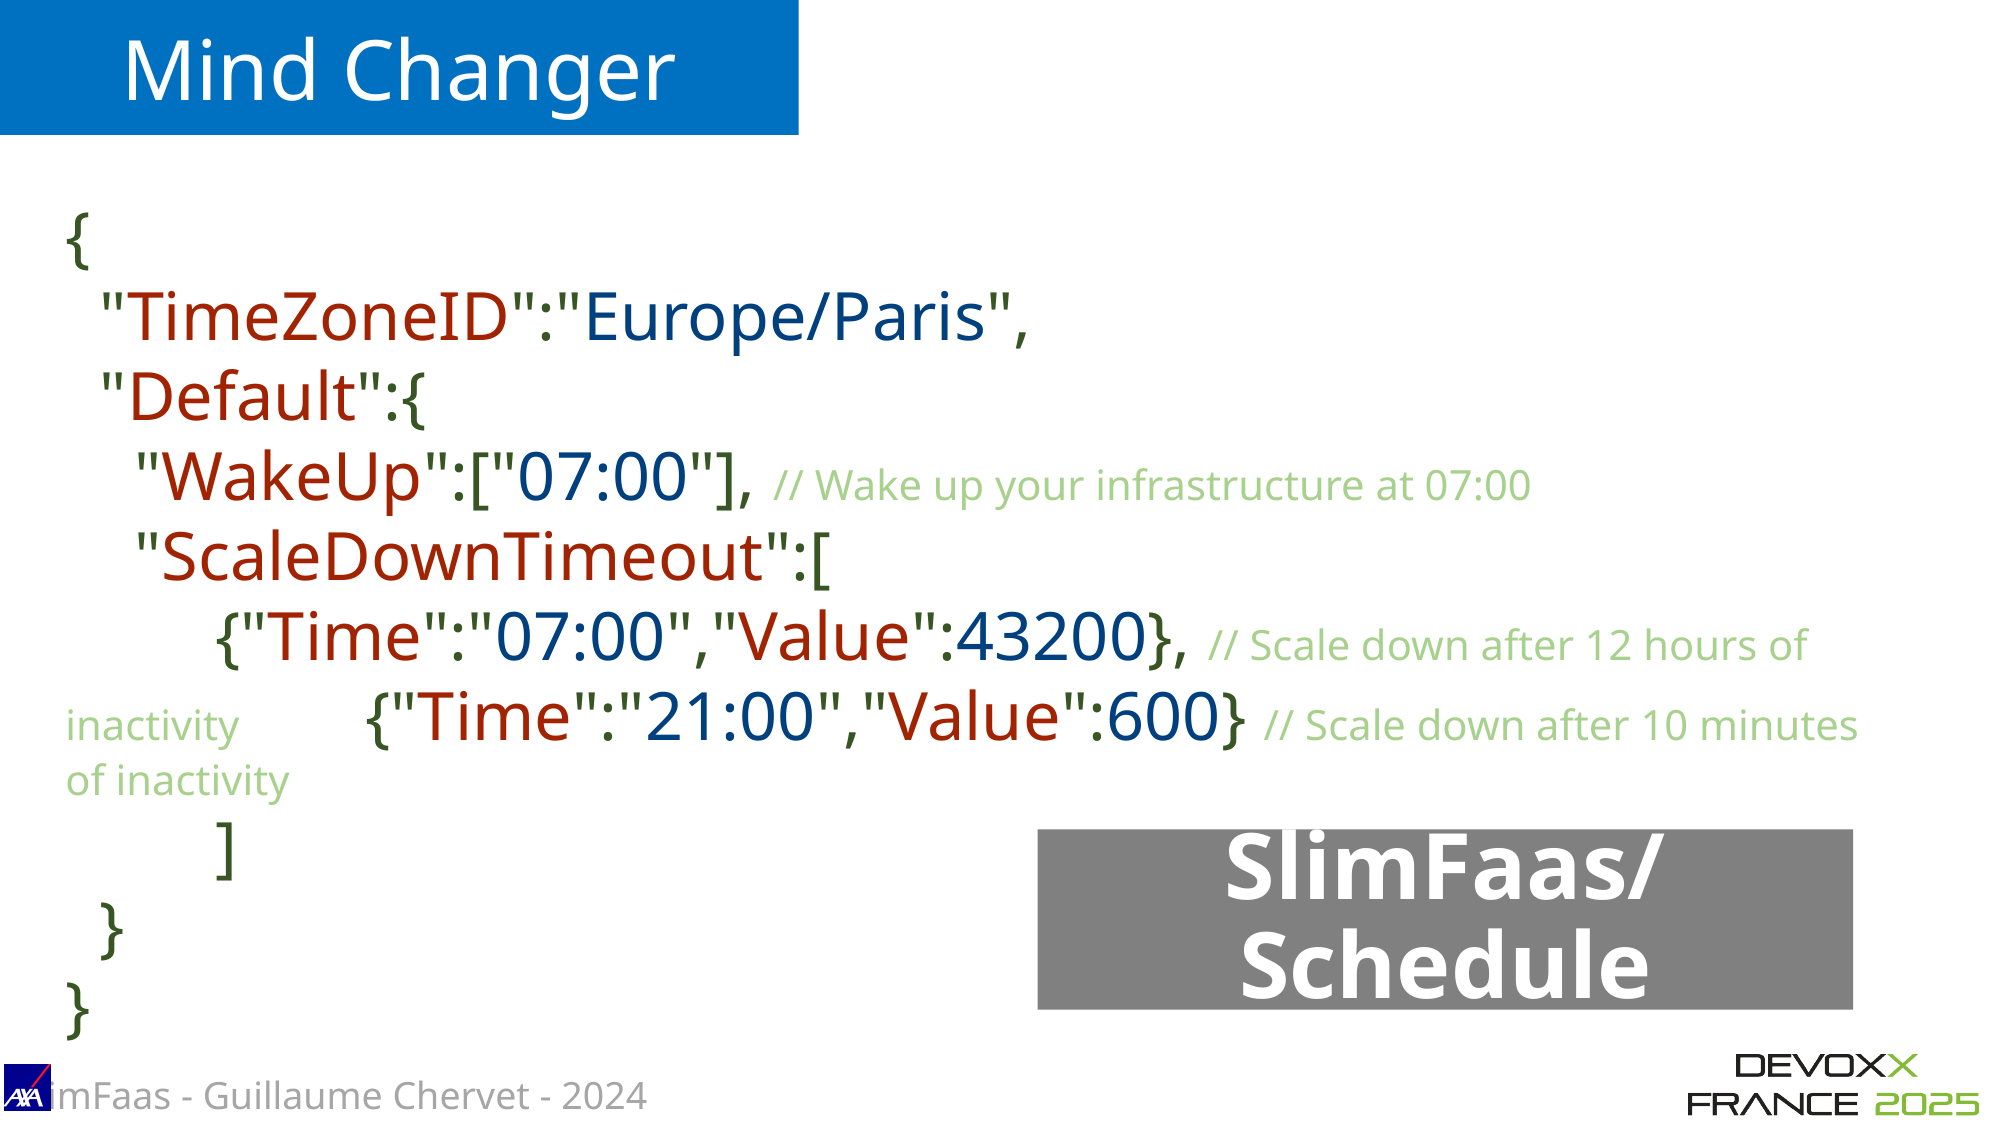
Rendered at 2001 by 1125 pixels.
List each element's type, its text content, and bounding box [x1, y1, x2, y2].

text_box Mind Changer [0, 0, 800, 136]
title SlimFaas/Schedule [1037, 829, 1854, 1010]
text_box SlimFaas - Guillaume Chervet - 2024 [0, 1064, 663, 1125]
picture [4, 1064, 51, 1111]
text_box { "TimeZoneID":"Europe/Paris", "Default":{ "WakeUp":["07:00"], // Wake up your infrastructure at 07:00 "ScaleDownTimeout":[ {"Time":"07:00","Value":43200}, // Scale down after 12 hours of inactivity {"Time":"21:00","Value":600} // Scale down after 10 minutes of inactivity ] } } [50, 186, 1880, 1052]
picture [1669, 1046, 2000, 1125]
